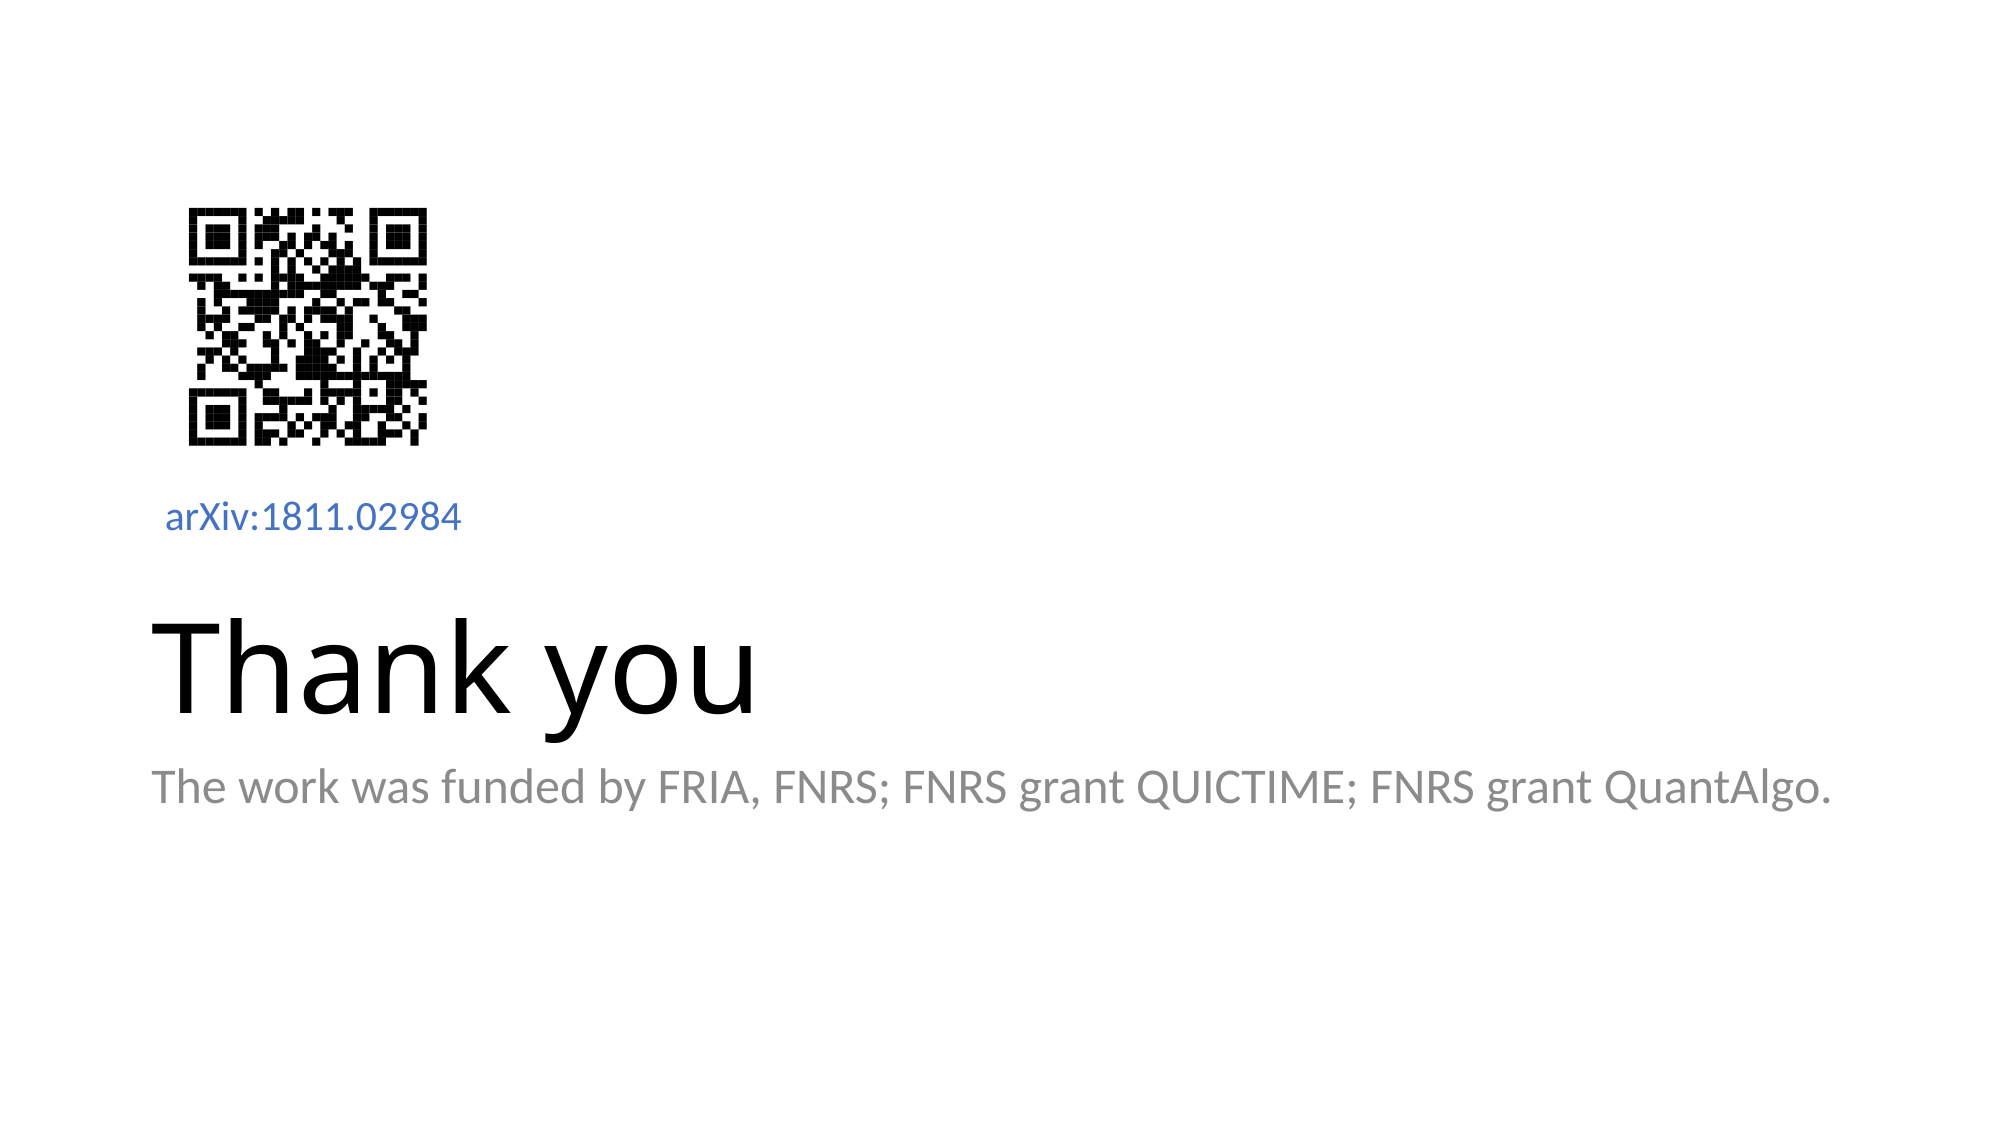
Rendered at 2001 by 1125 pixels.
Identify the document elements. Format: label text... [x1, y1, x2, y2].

list The work was funded by FRIA, FNRS; FNRS grant QUICTIME; FNRS grant QuantAlgo. [136, 752, 1862, 999]
picture [136, 170, 468, 482]
text_box arXiv:1811.02984 [149, 481, 496, 547]
title Thank you [136, 280, 1862, 749]
